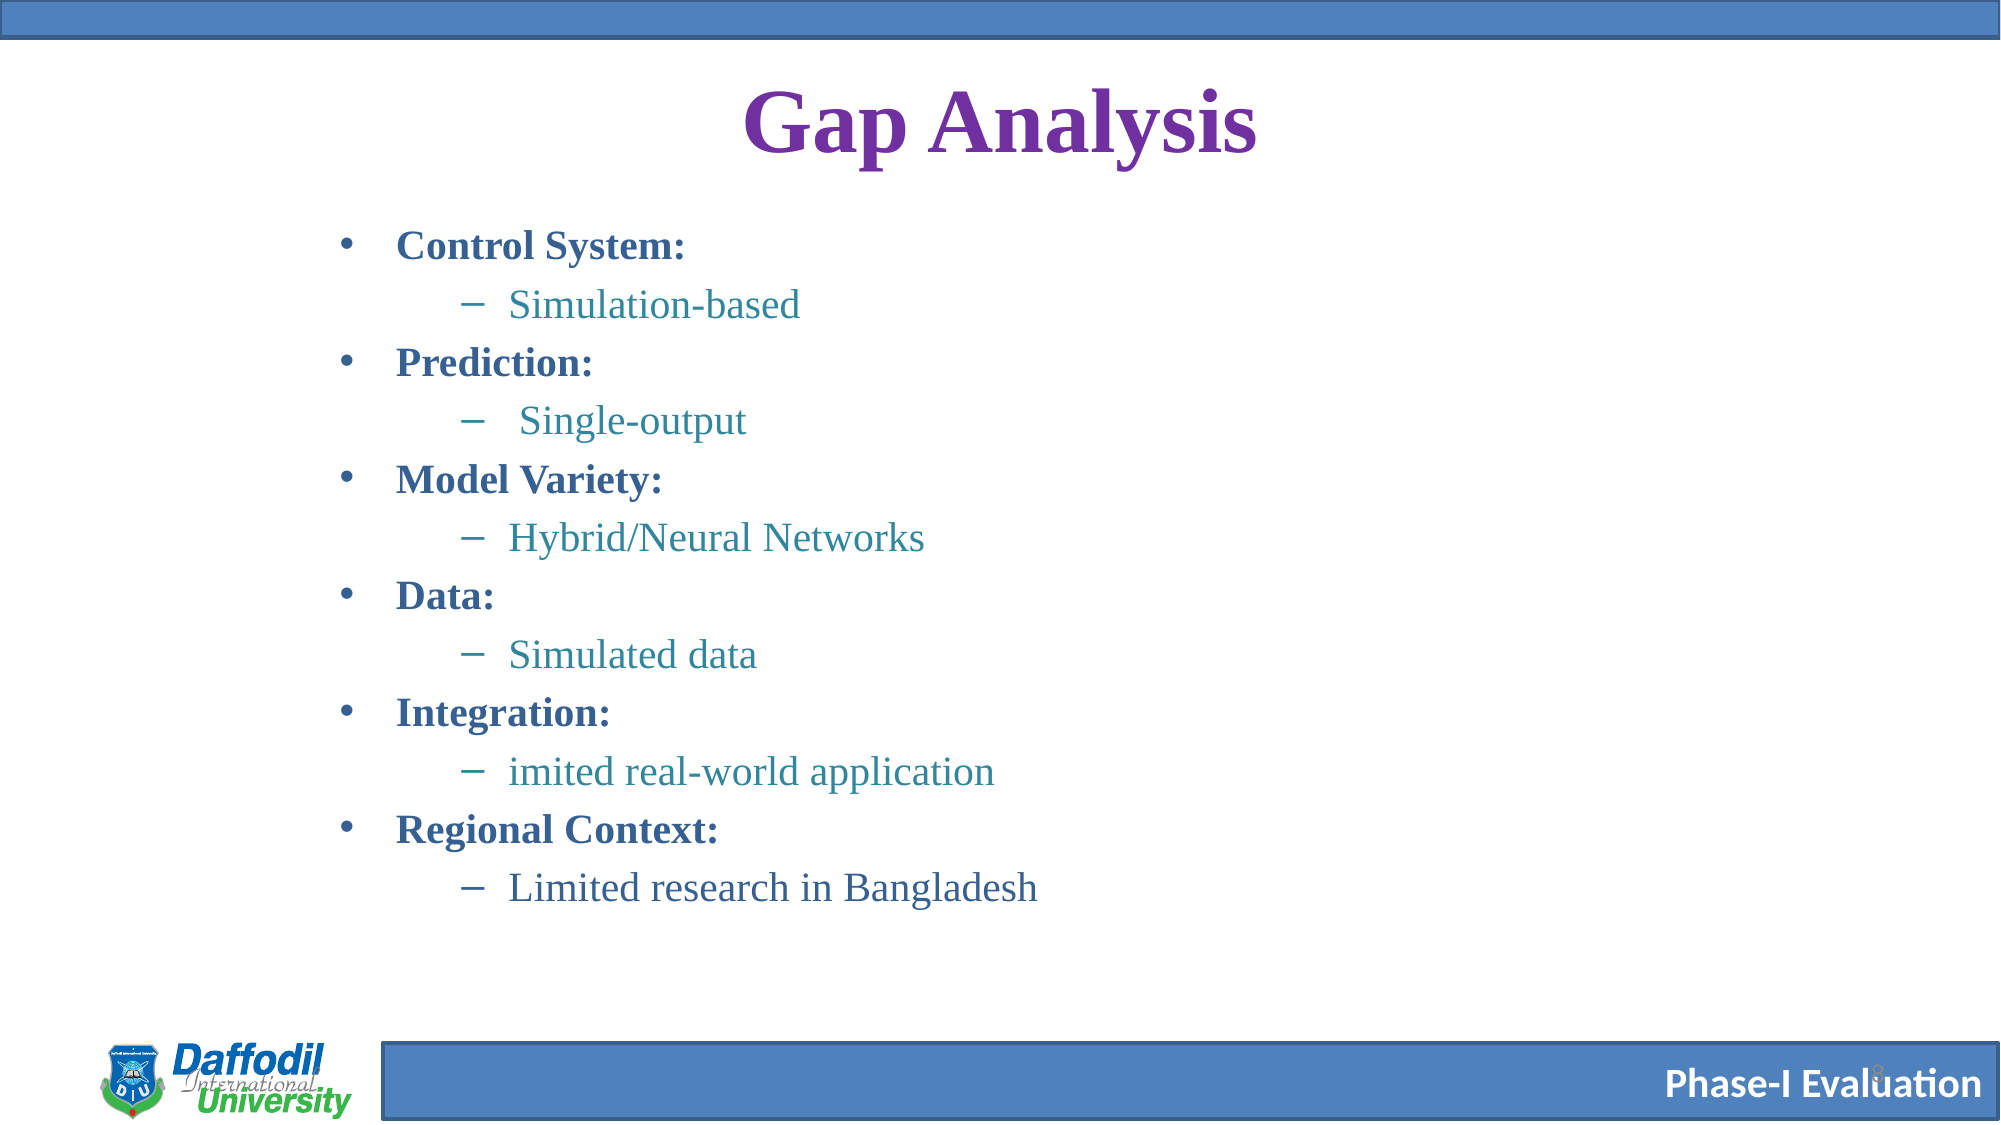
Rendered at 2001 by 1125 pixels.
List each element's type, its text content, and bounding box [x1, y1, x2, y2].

title Gap Analysis [324, 45, 1675, 164]
list Control System: Simulation-based Prediction: Single-output Model Variety: Hybrid/Neural Networks Data: Simulated data Integration: imited real-world application Regional Context: Limited research in Bangladesh [324, 164, 2000, 815]
picture [125, 1078, 132, 1084]
slide_number 8 [1433, 1042, 1900, 1103]
